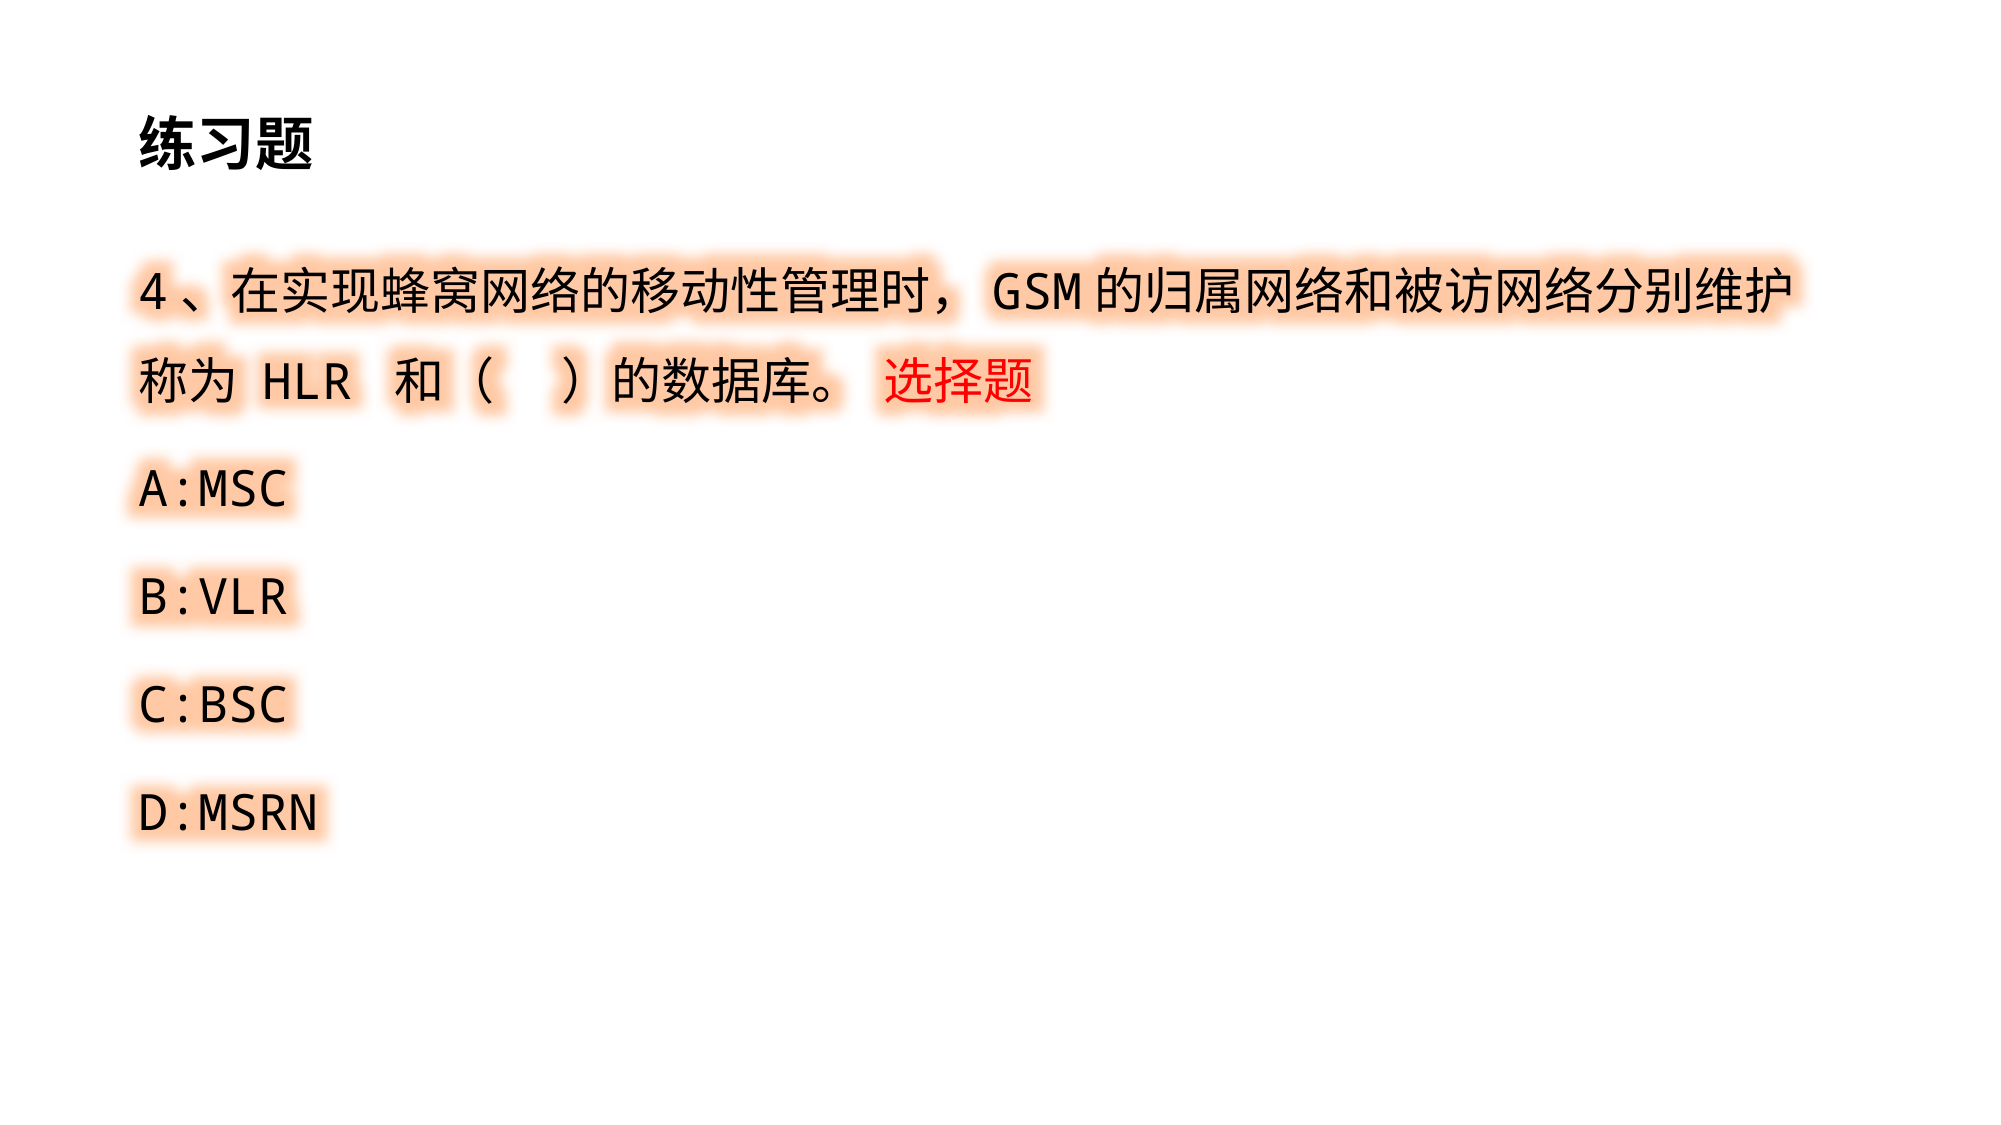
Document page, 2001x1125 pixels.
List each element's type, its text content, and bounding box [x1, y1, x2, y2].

text_box 4、在实现蜂窝网络的移动性管理时，GSM的归属网络和被访网络分别维护称为 HLR 和（ ）的数据库。 选择题 A:MSC B:VLR C:BSC D:MSRN [120, 219, 1839, 1047]
text_box 练习题 [120, 97, 1568, 187]
